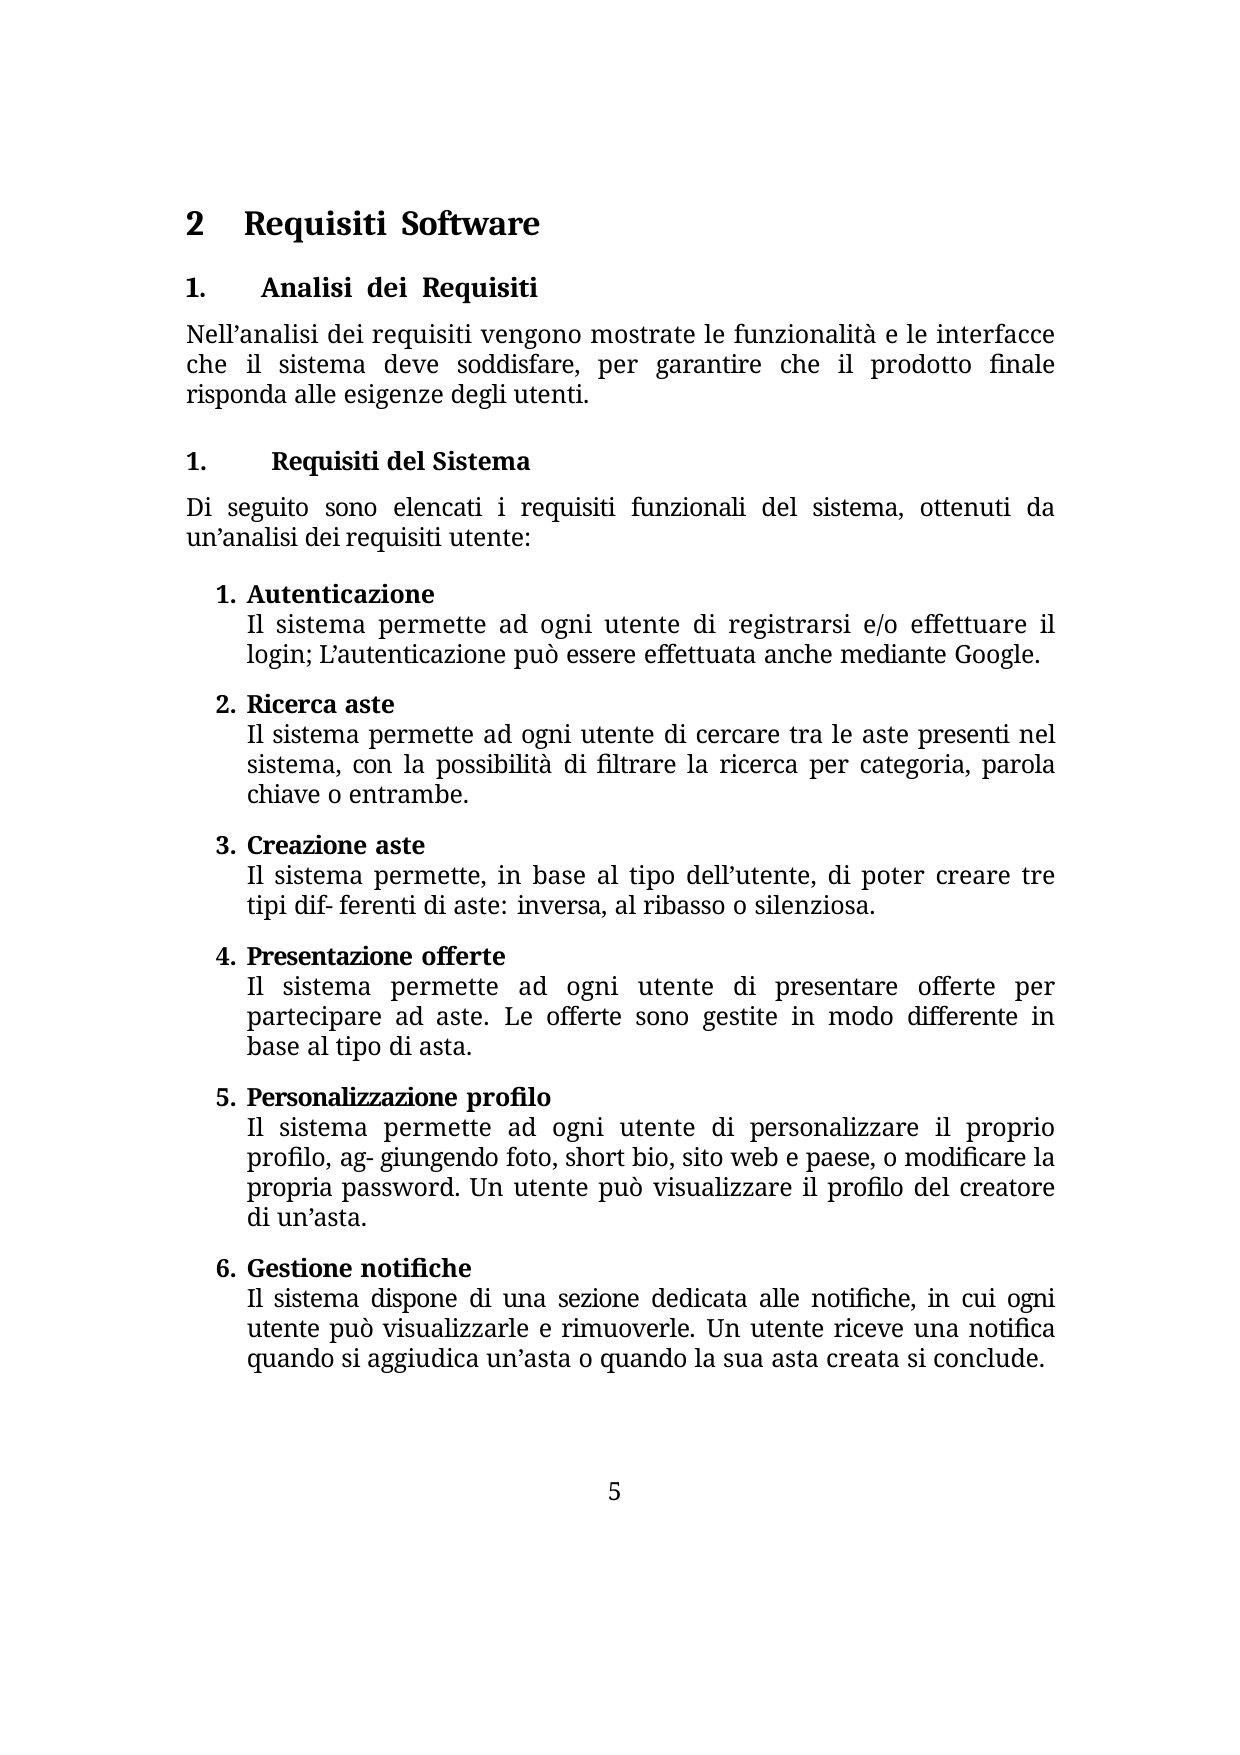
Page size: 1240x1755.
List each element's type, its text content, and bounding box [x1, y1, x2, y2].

text_box Requisiti Software Analisi dei Requisiti Nell’analisi dei requisiti vengono mostrate le funzionalità e le interfacce che il sistema deve soddisfare, per garantire che il prodotto finale risponda alle esigenze degli utenti. Requisiti del Sistema Di seguito sono elencati i requisiti funzionali del sistema, ottenuti da un’analisi dei requisiti utente: Autenticazione Il sistema permette ad ogni utente di registrarsi e/o effettuare il login; L’autenticazione può essere effettuata anche mediante Google. Ricerca aste Il sistema permette ad ogni utente di cercare tra le aste presenti nel sistema, con la possibilità di filtrare la ricerca per categoria, parola chiave o entrambe. Creazione aste Il sistema permette, in base al tipo dell’utente, di poter creare tre tipi dif- ferenti di aste: inversa, al ribasso o silenziosa. Presentazione offerte Il sistema permette ad ogni utente di presentare offerte per partecipare ad aste. Le offerte sono gestite in modo differente in base al tipo di asta. Personalizzazione profilo Il sistema permette ad ogni utente di personalizzare il proprio profilo, ag- giungendo foto, short bio, sito web e paese, o modificare la propria password. Un utente può visualizzare il profilo del creatore di un’asta. Gestione notifiche Il sistema dispone di una sezione dedicata alle notifiche, in cui ogni utente può visualizzarle e rimuoverle. Un utente riceve una notifica quando si aggiudica un’asta o quando la sua asta creata si conclude. [183, 197, 1057, 1373]
slide_number 30 [601, 1474, 641, 1755]
